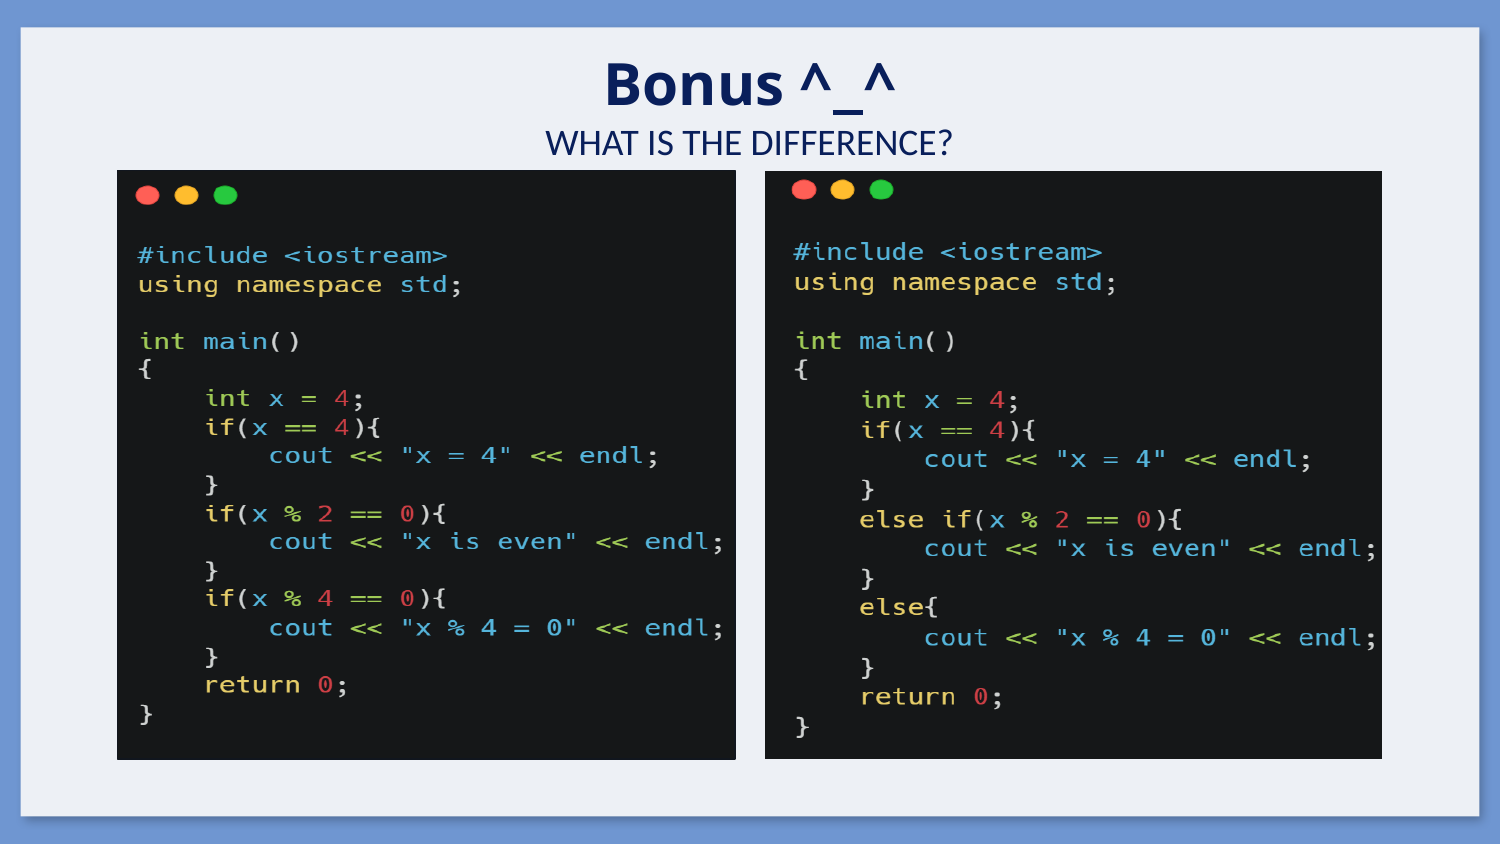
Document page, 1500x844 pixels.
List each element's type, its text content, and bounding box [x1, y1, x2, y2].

picture [765, 170, 1383, 759]
picture [117, 170, 735, 759]
title Bonus ^ ^ WHAT IS THE DIFFERENCE? [118, 32, 1382, 172]
